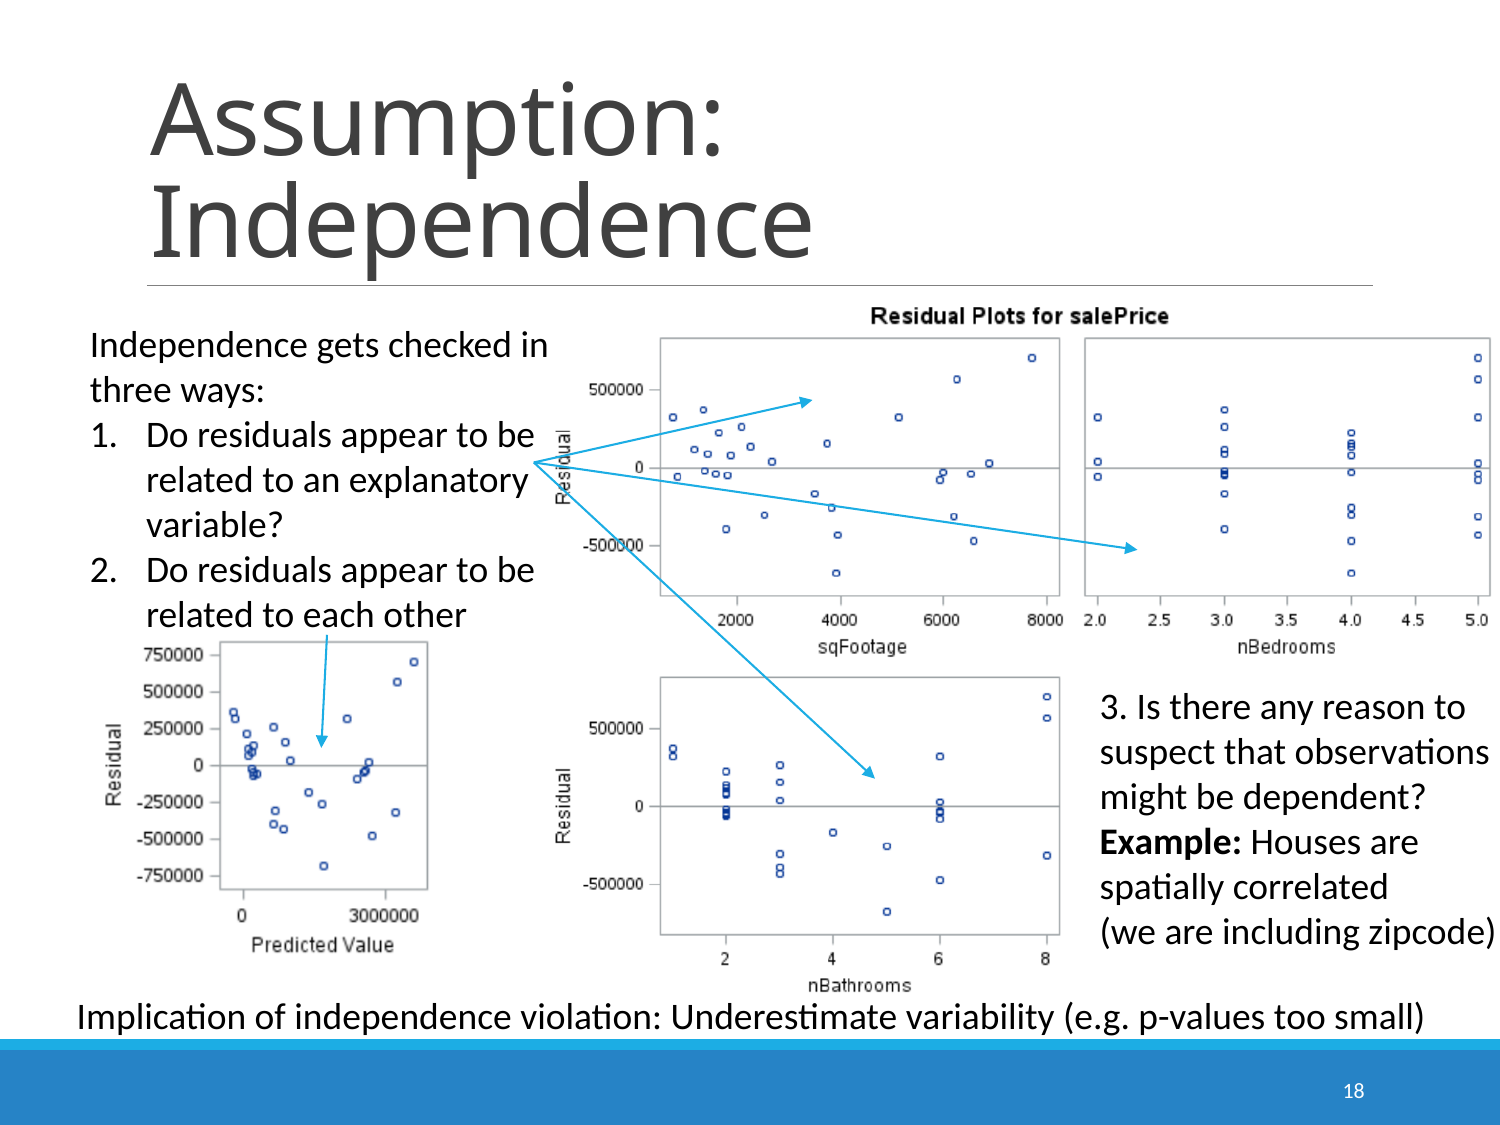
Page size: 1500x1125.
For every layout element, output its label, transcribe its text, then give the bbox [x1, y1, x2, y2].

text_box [533, 399, 813, 460]
text_box Implication of independence violation: Underestimate variability (e.g. p-values too small) [61, 984, 1446, 1045]
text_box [320, 634, 328, 749]
text_box Independence gets checked in three ways: Do residuals appear to be related to an explanatory variable? Do residuals appear to be related to each other [75, 312, 530, 688]
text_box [533, 461, 876, 780]
picture [99, 624, 451, 972]
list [533, 286, 1500, 1009]
title Assumption: Independence [135, 47, 1373, 285]
slide_number 18 [1218, 1059, 1380, 1120]
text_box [880, 461, 1138, 551]
